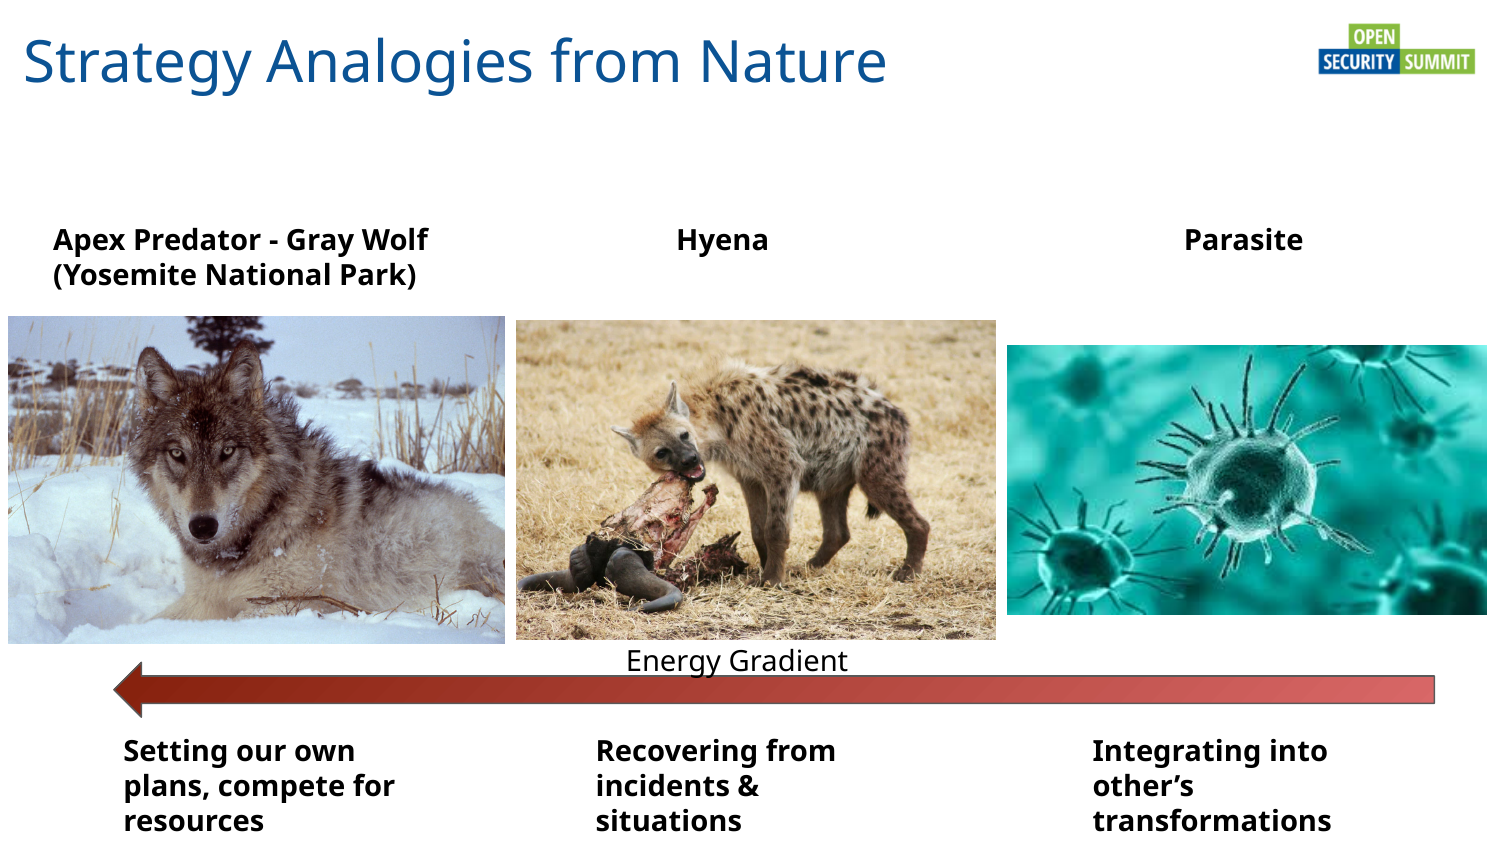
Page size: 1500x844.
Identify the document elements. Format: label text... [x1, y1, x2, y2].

text_box Energy Gradient [610, 648, 868, 702]
picture [516, 320, 996, 641]
picture [1007, 345, 1487, 615]
text_box Recovering from incidents & situations [580, 716, 920, 827]
title Strategy Analogies from Nature [8, 8, 1157, 103]
picture [8, 316, 505, 644]
text_box Apex Predator - Gray Wolf (Yosemite National Park) [38, 206, 517, 280]
text_box Hyena [660, 206, 818, 280]
text_box Integrating into other’s transformations [1077, 716, 1417, 827]
text_box [113, 662, 1435, 716]
text_box Parasite [1168, 206, 1325, 280]
picture [1298, 12, 1494, 94]
text_box Setting our own plans, compete for resources [108, 716, 447, 827]
